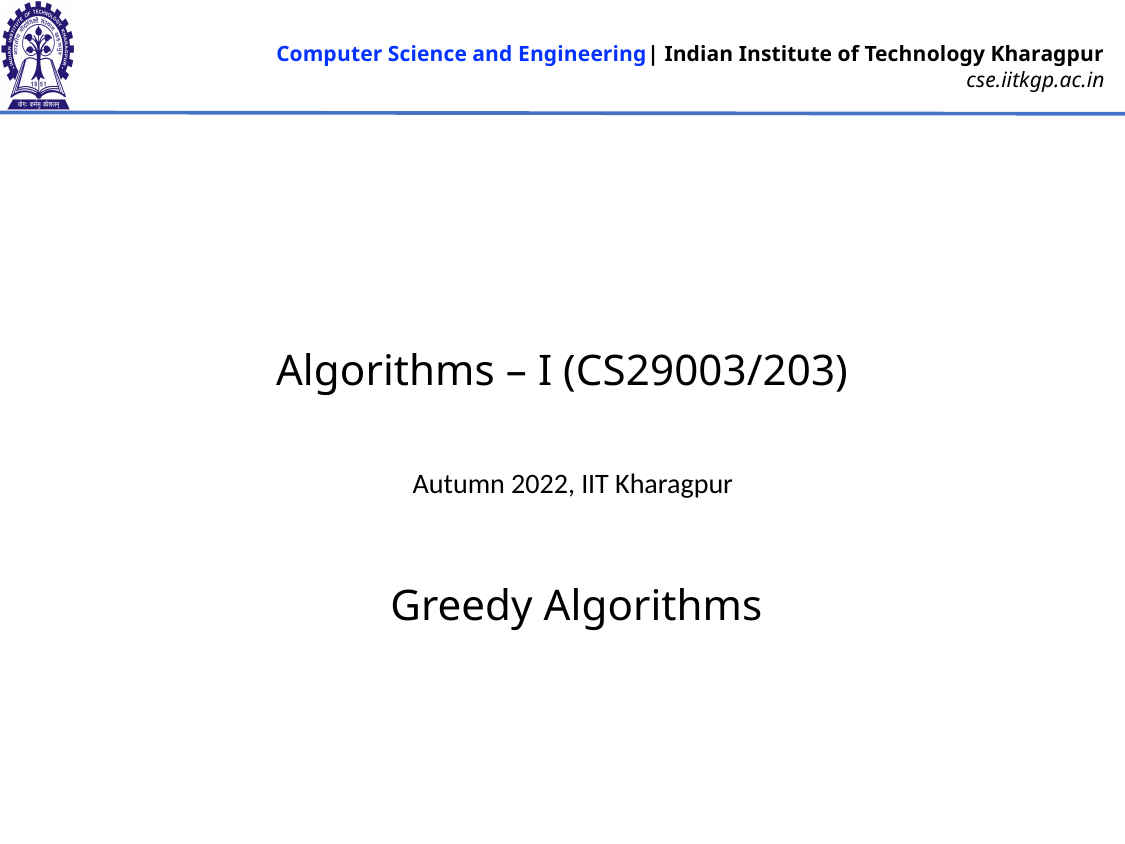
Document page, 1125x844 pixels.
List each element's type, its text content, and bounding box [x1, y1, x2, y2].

title Algorithms – I (CS29003/203) [14, 304, 1111, 440]
text_box Greedy Algorithms [28, 538, 1125, 675]
text_box Autumn 2022, IIT Kharagpur [398, 458, 774, 507]
picture [1, 1, 74, 110]
